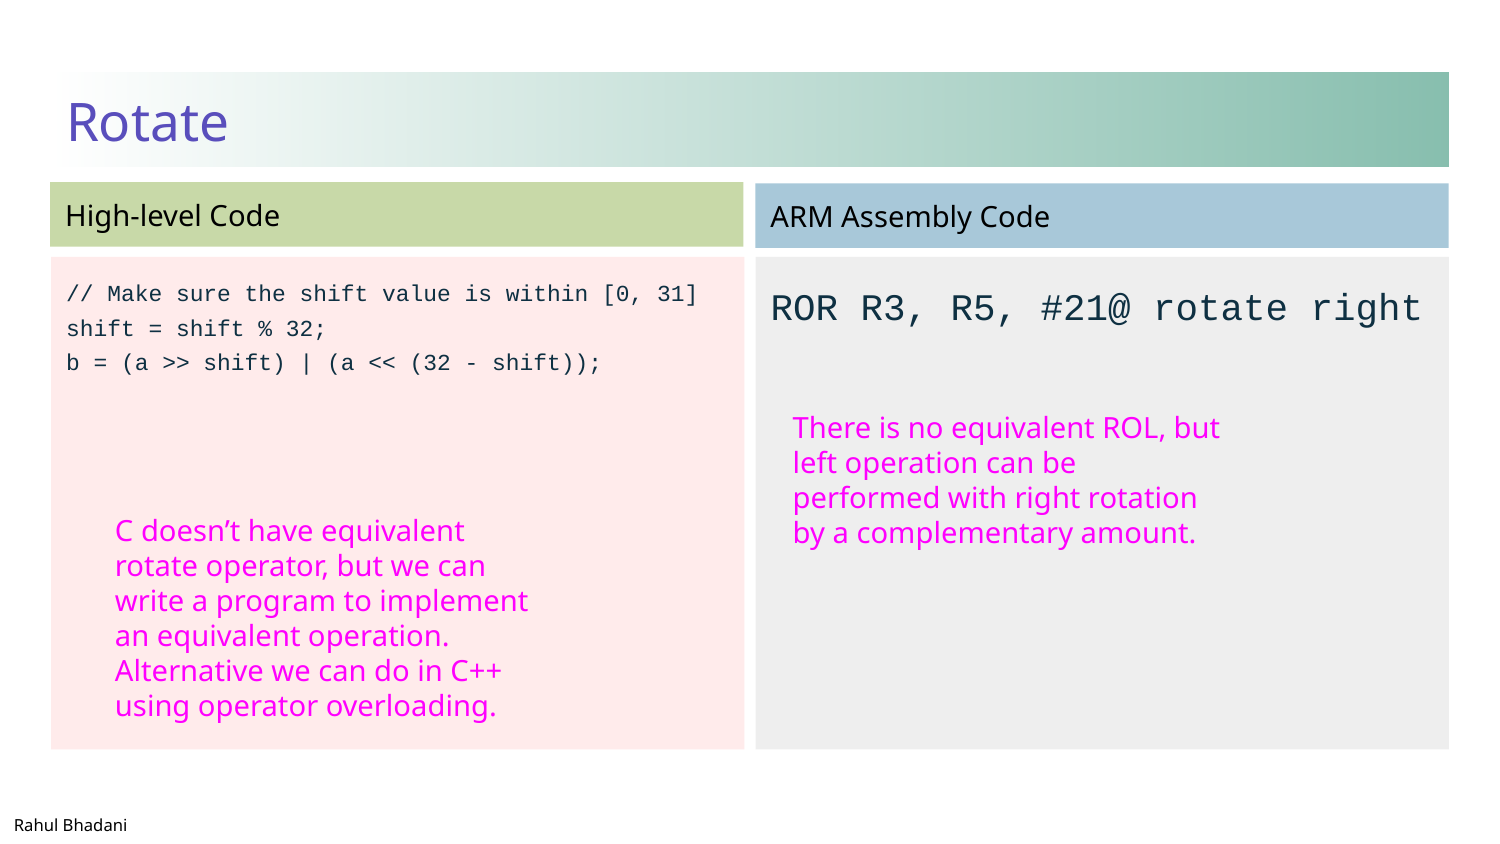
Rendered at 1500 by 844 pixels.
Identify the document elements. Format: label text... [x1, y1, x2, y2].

text_box There is no equivalent ROL, but left operation can be performed with right rotation by a complementary amount. [777, 394, 1242, 612]
list ROR R3, R5, #21@ rotate right [755, 256, 1449, 750]
title Rotate [51, 72, 1449, 167]
list // Make sure the shift value is within [0, 31] shift = shift % 32; b = (a >> shift) | (a << (32 - shift)); [51, 256, 745, 750]
text_box C doesn’t have equivalent rotate operator, but we can write a program to implement an equivalent operation. Alternative we can do in C++ using operator overloading. [100, 497, 564, 714]
